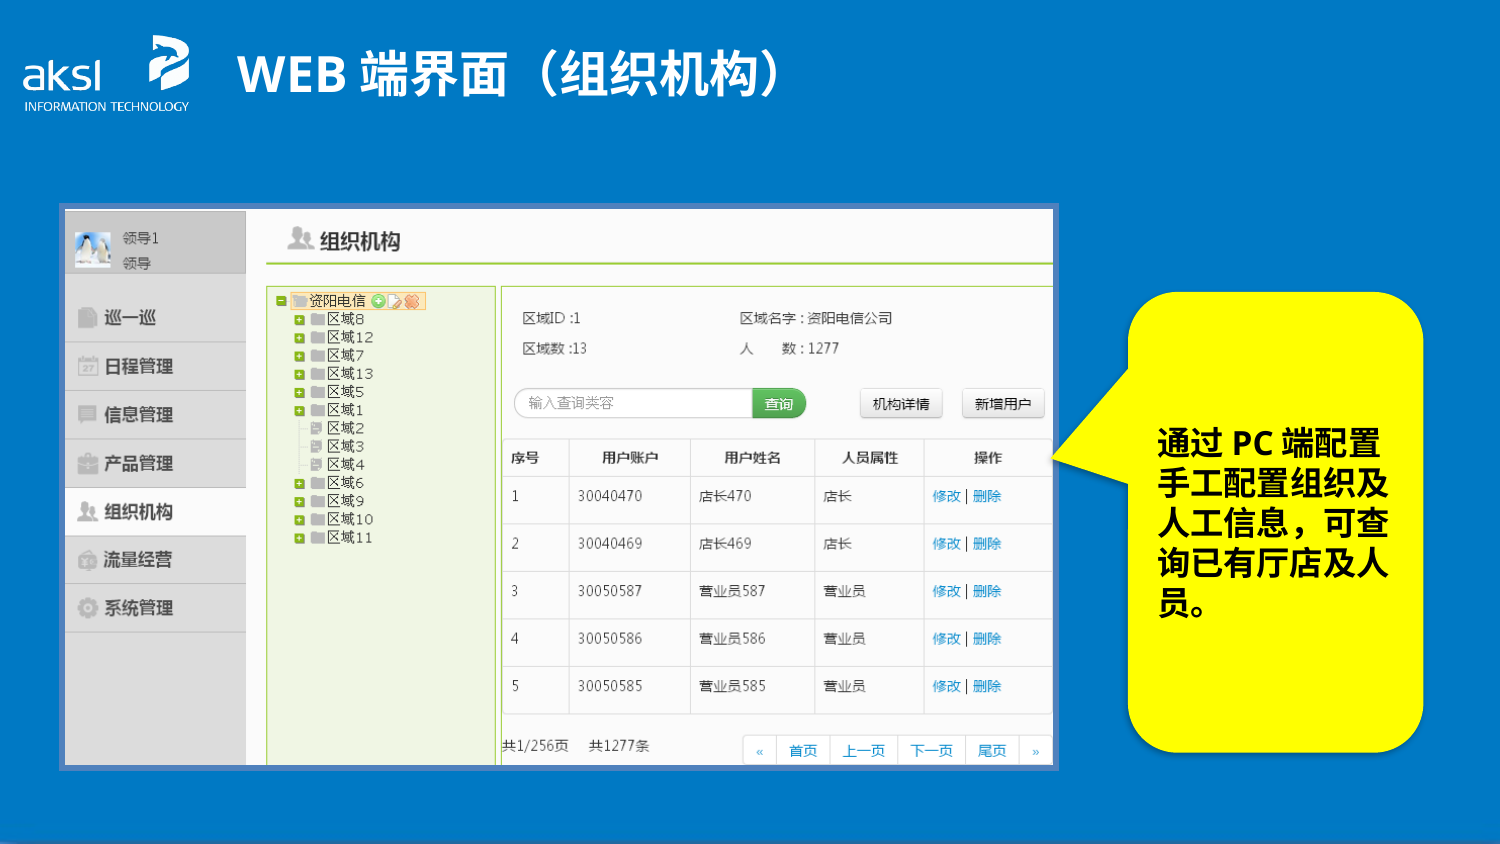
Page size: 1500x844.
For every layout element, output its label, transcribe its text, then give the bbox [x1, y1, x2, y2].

text_box 通过PC端配置手工配置组织及人工信息，可查询已有厅店及人员。 [1059, 291, 1424, 753]
text_box WEB端界面（组织机构） [223, 35, 825, 110]
picture [0, 0, 1500, 844]
